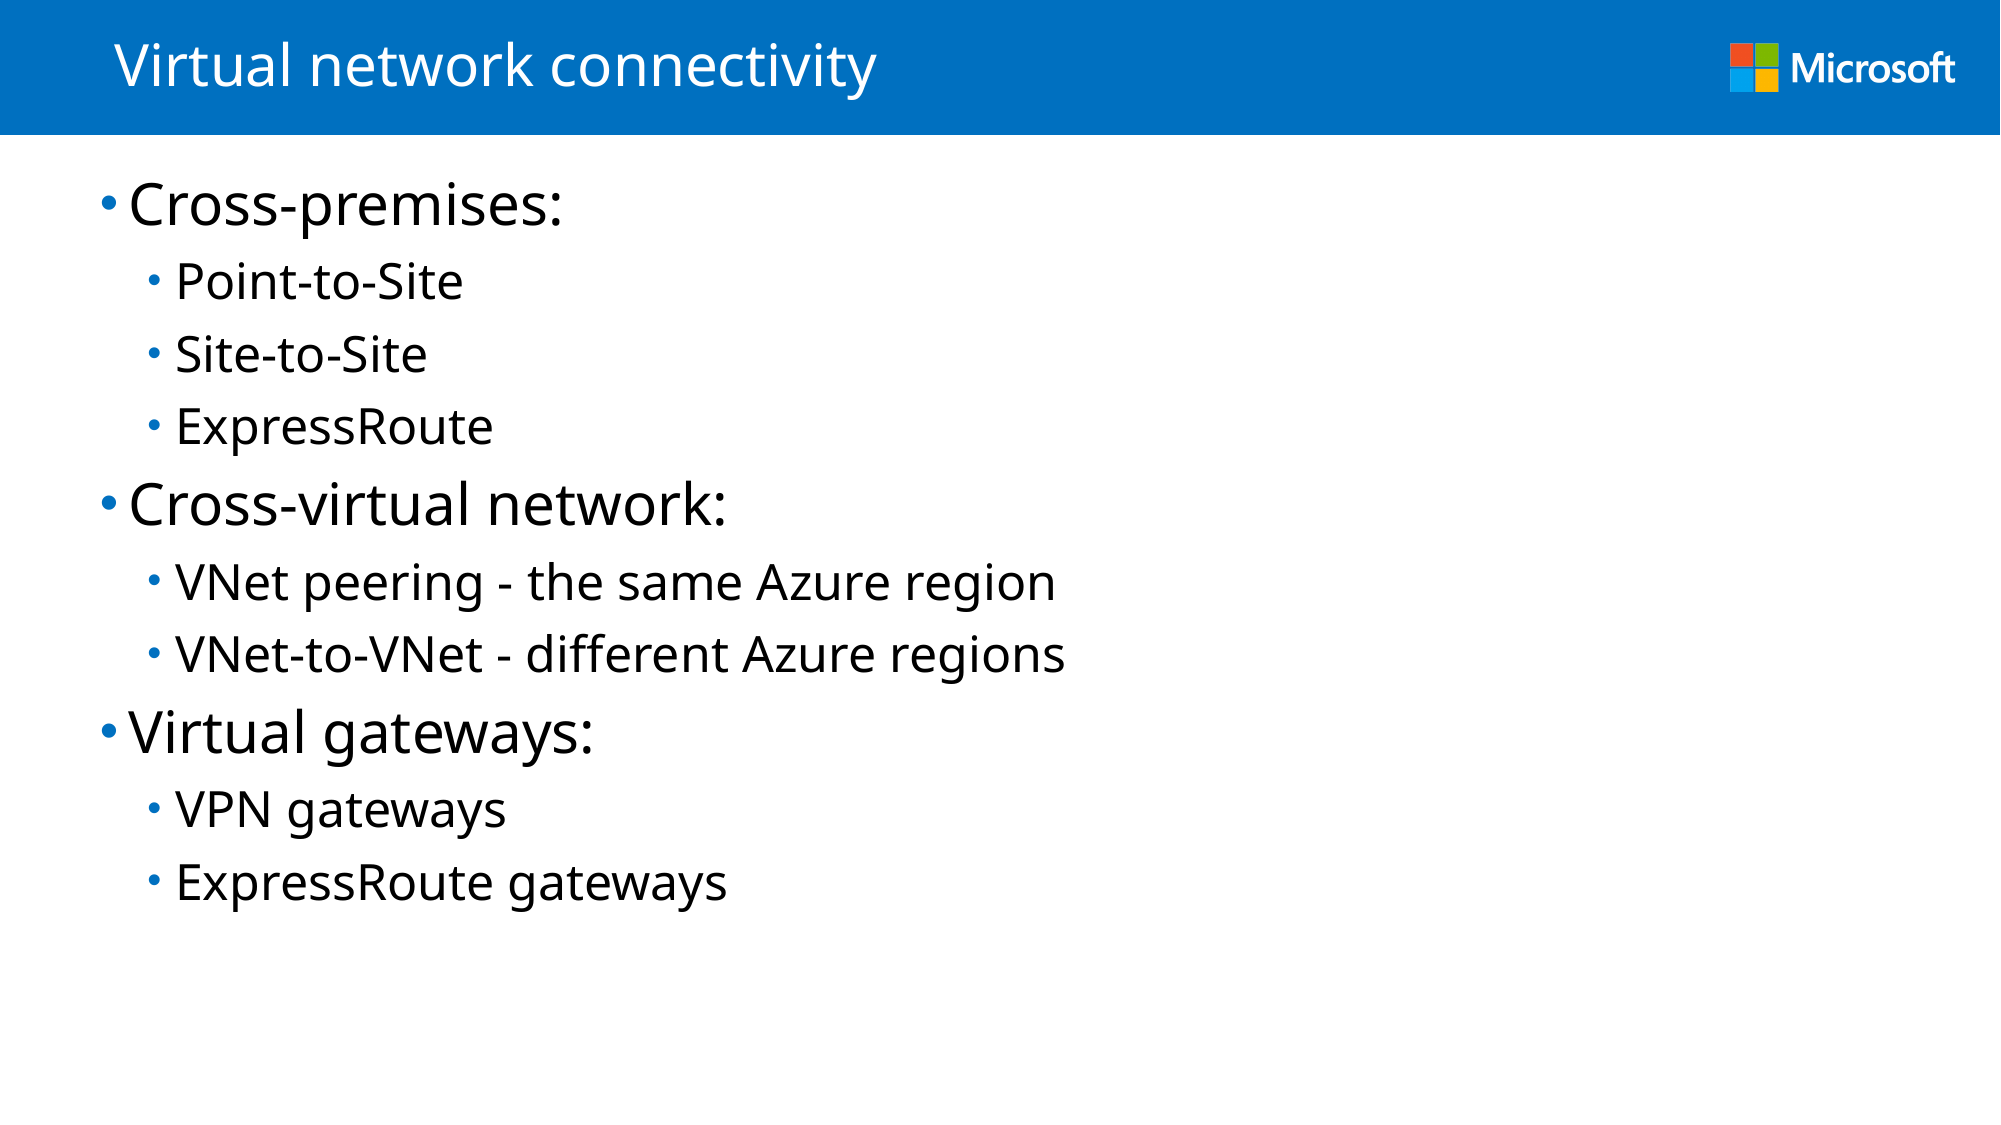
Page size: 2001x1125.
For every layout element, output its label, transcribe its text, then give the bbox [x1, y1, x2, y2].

picture [1900, 14, 1986, 121]
text_box Cross-premises: Point-to-Site Site-to-Site ExpressRoute Cross-virtual network: VNet peering - the same Azure region VNet-to-VNet - different Azure regions Virtual gateways: VPN gateways ExpressRoute gateways [99, 167, 1432, 1012]
title Virtual network connectivity [99, 0, 1900, 135]
